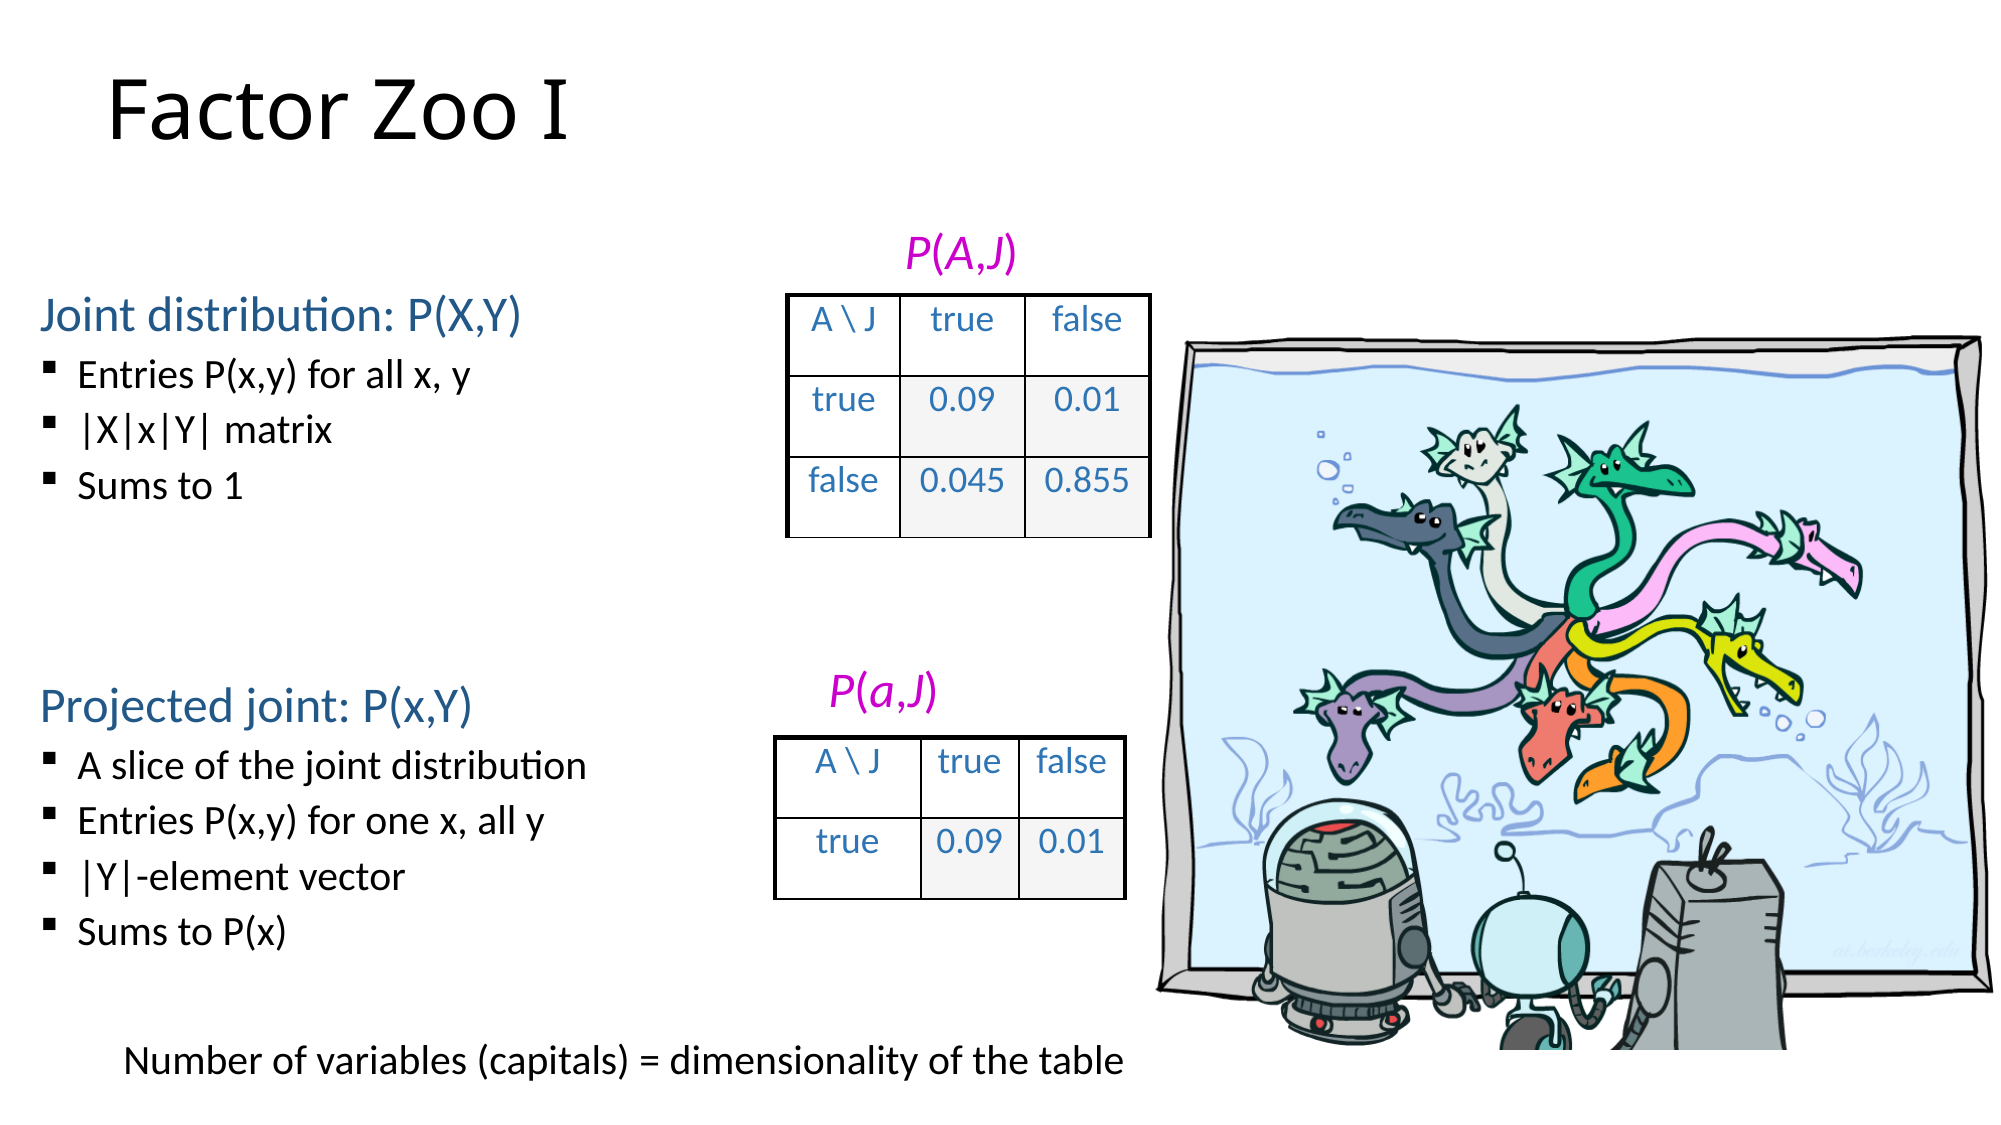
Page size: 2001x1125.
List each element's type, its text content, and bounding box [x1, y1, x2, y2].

text_box Number of variables (capitals) = dimensionality of the table [108, 1025, 1140, 1090]
table_cell true [777, 819, 920, 898]
table_header false [1020, 740, 1117, 817]
table_cell 0.01 [1020, 819, 1117, 898]
text_box P(A,J) [889, 212, 1034, 288]
table_cell true [790, 377, 899, 456]
title Factor Zoo I [90, 60, 1816, 164]
picture [1117, 312, 2000, 1050]
table_header false [1026, 297, 1148, 375]
text_box P(a,J) [813, 649, 954, 725]
table_header A \ J [790, 297, 899, 375]
table_header A \ J [777, 740, 920, 817]
table_cell 0.01 [1026, 377, 1117, 456]
table_cell 0.09 [922, 819, 1018, 898]
table_cell false [790, 458, 899, 537]
table_cell 0.045 [901, 458, 1024, 537]
table_cell 0.09 [901, 377, 1024, 456]
table_cell 0.855 [1026, 458, 1117, 537]
table_header true [901, 297, 1024, 375]
list Joint distribution: P(X,Y) Entries P(x,y) for all x, y |X|x|Y| matrix Sums to 1 Projected joint: P(x,Y) A slice of the joint distribution Entries P(x,y) for one x, all y |Y|-element vector Sums to P(x) [24, 200, 738, 1005]
table_header true [922, 740, 1018, 817]
